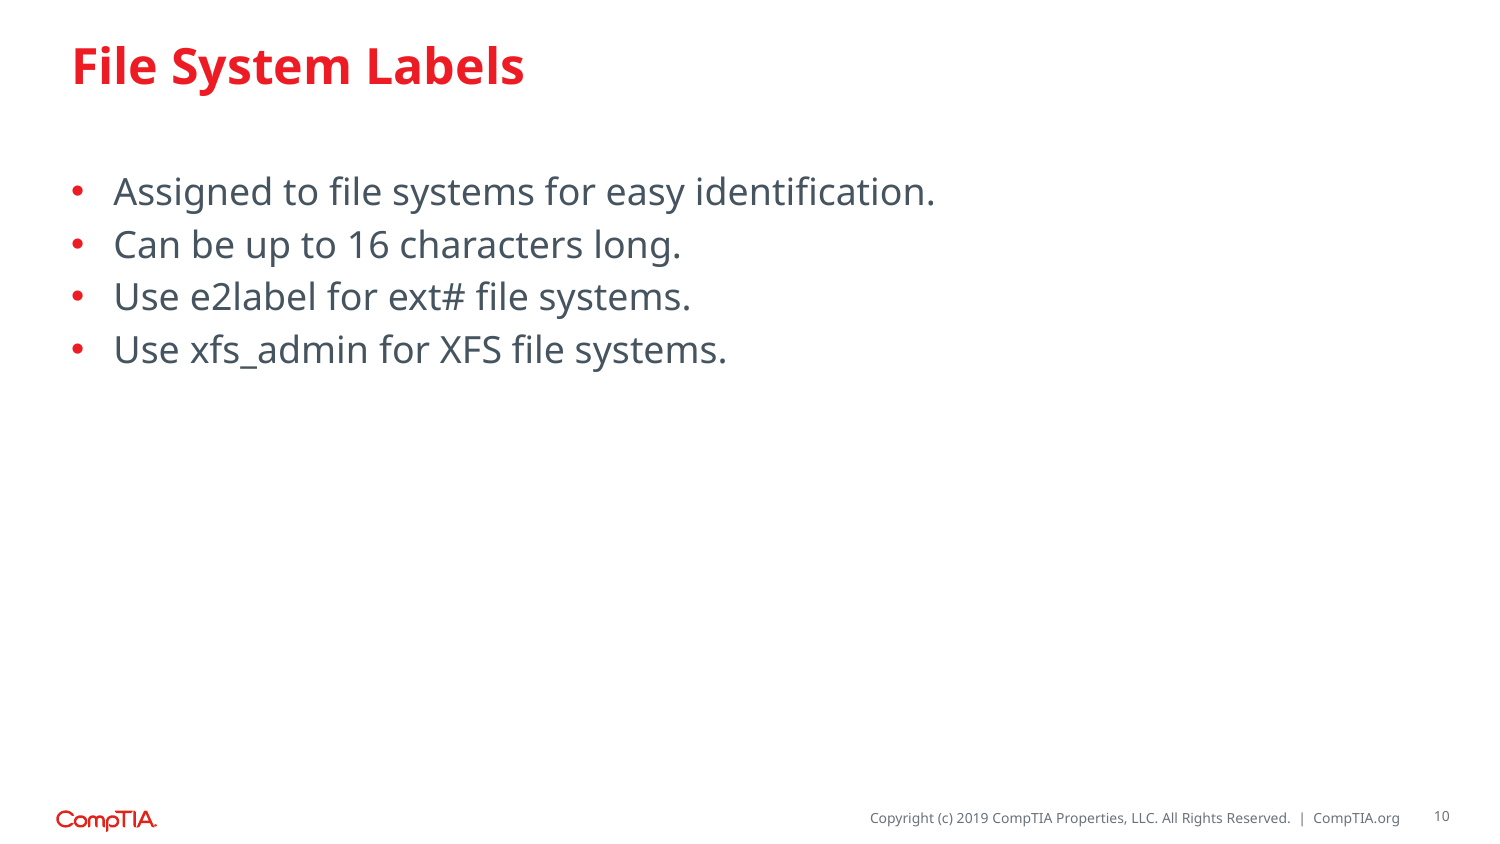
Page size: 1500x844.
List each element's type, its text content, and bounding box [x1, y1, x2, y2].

slide_number 10 [1407, 800, 1450, 835]
title File System Labels [56, 12, 1444, 117]
list Assigned to file systems for easy identification. Can be up to 16 characters long. Use e2label for ext# file systems. Use xfs_admin for XFS file systems. [56, 160, 1444, 746]
